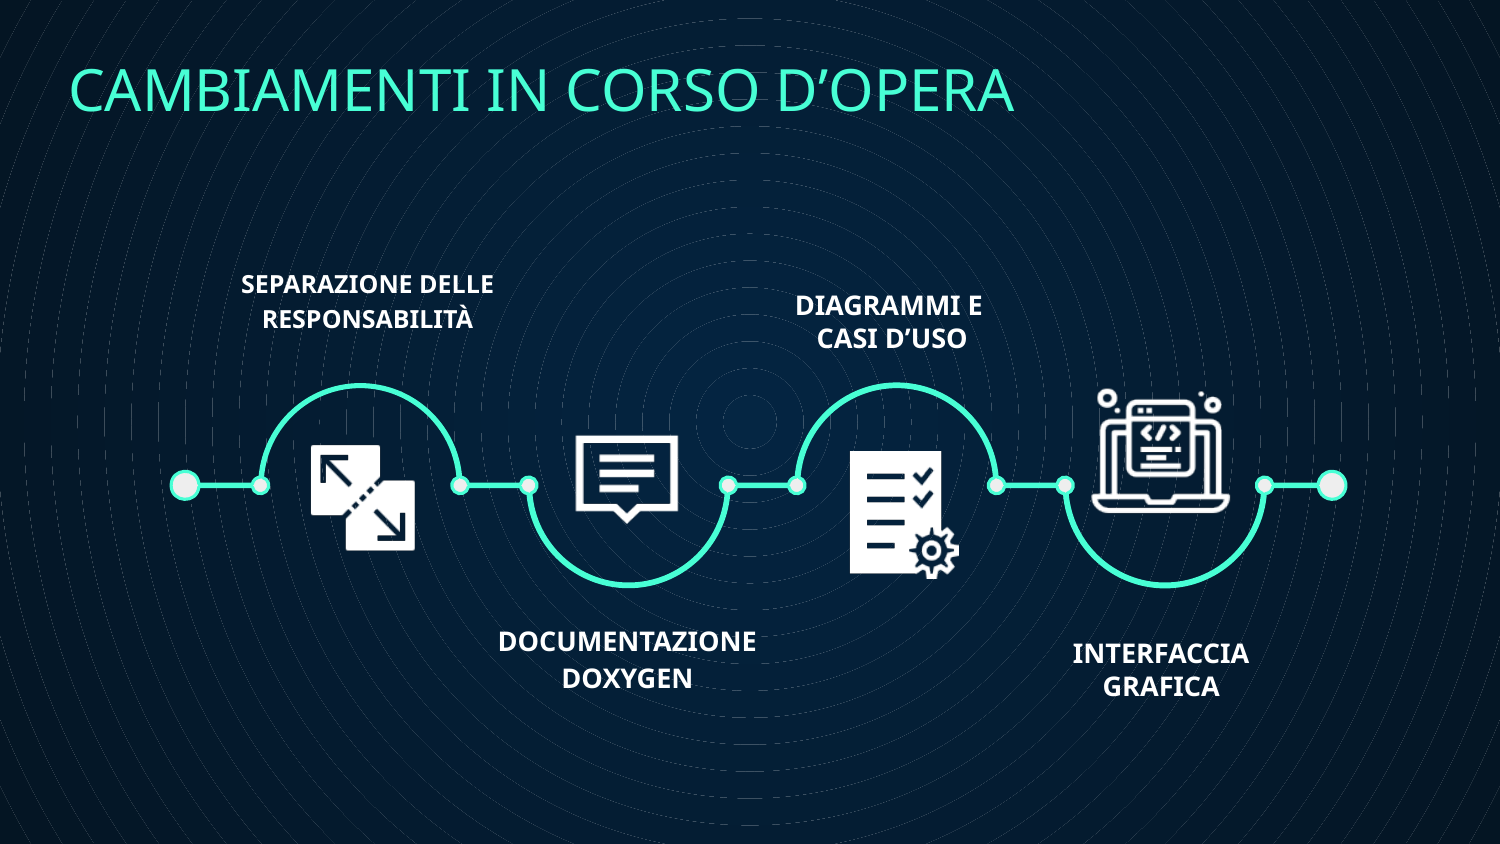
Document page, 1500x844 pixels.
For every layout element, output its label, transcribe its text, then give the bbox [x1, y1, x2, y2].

text_box [171, 383, 1346, 587]
picture [564, 413, 691, 534]
text_box DIAGRAMMI E CASI D’USO [715, 273, 1062, 402]
picture [1087, 380, 1236, 522]
text_box DOCUMENTAZIONE DOXYGEN [478, 604, 776, 709]
text_box INTERFACCIA GRAFICA [1016, 621, 1306, 717]
picture [301, 435, 425, 561]
title CAMBIAMENTI IN CORSO D’OPERA [53, 37, 1451, 138]
list SEPARAZIONE DELLE RESPONSABILITÀ [206, 249, 529, 367]
picture [834, 450, 959, 580]
